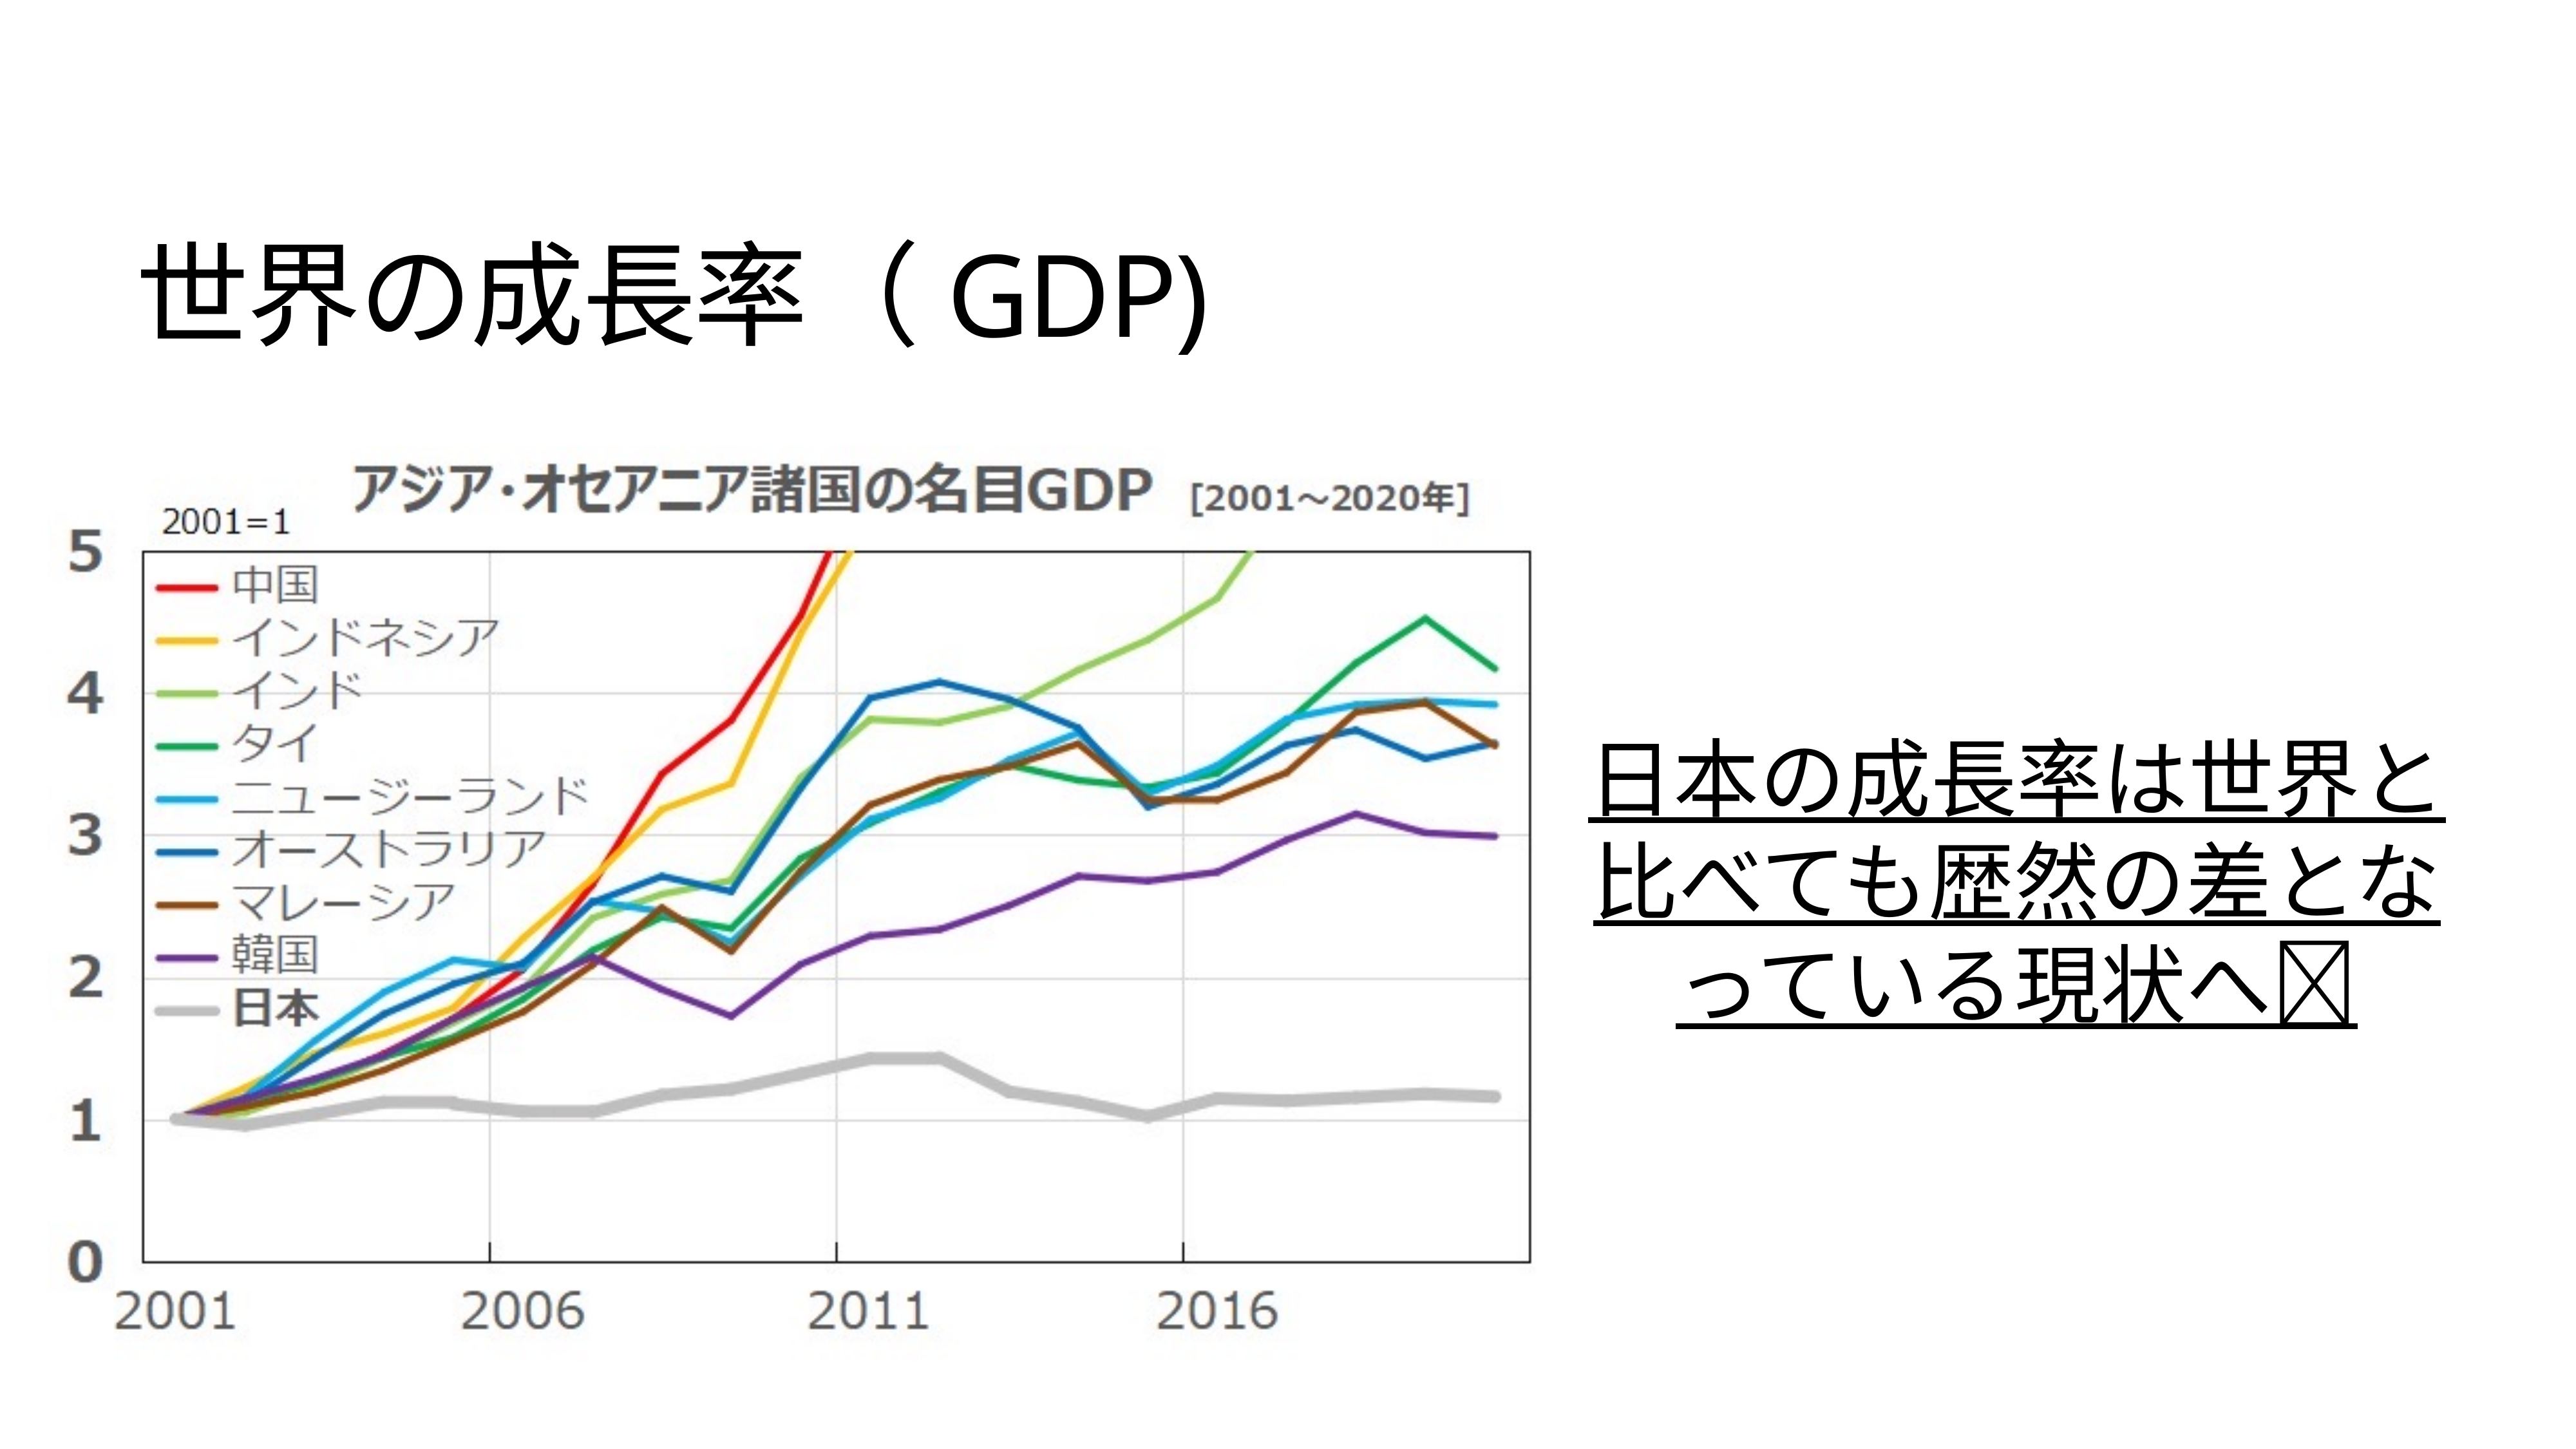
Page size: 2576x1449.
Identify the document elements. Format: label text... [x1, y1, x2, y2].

text_box 日本の成長率は世界と比べても歴然の差となっている現状へ💧 [1573, 623, 2576, 1135]
picture [48, 446, 1557, 1361]
title 世界の成長率（GDP) [129, 244, 1548, 397]
